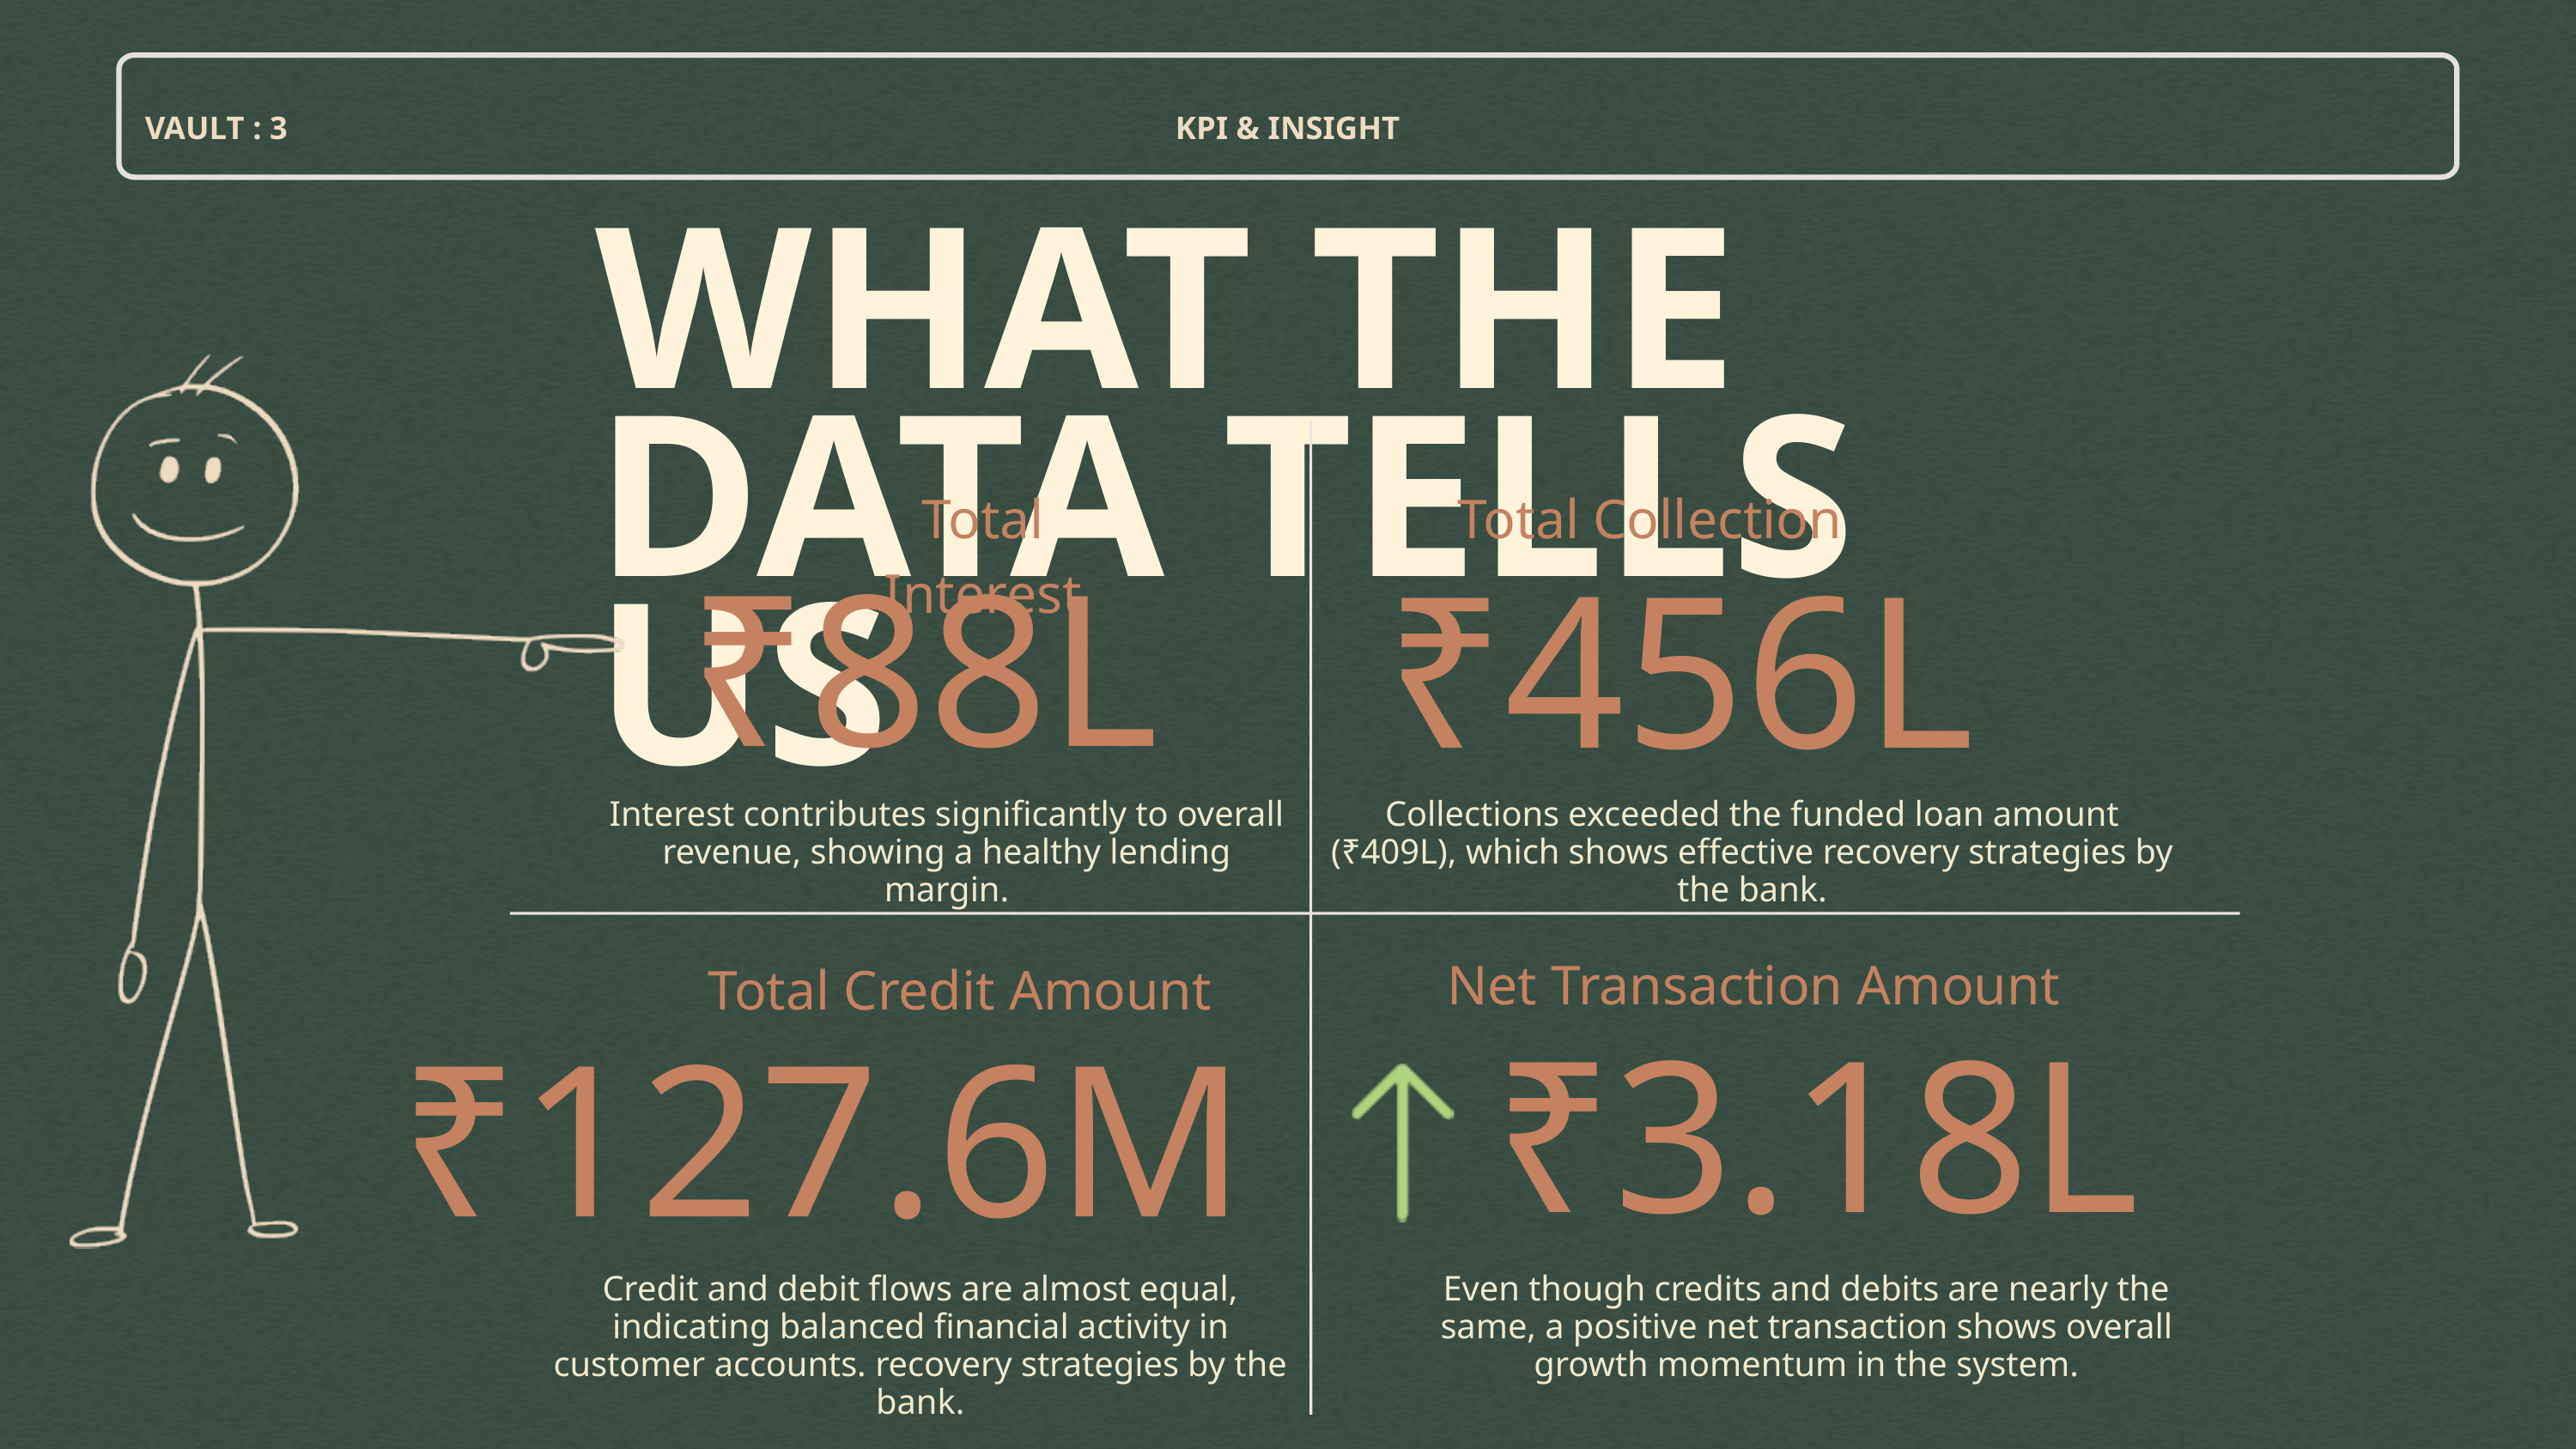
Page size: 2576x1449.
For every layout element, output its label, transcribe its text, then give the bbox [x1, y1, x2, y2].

text_box WHAT THE DATA TELLS US [595, 245, 2114, 809]
text_box ₹3.18L [1493, 1045, 2184, 1255]
text_box Total Interest [817, 473, 1149, 624]
text_box Total Credit Amount [688, 945, 1232, 1021]
text_box Collections exceeded the funded loan amount (₹409L), which shows effective recovery strategies by the bank. [1327, 794, 2178, 909]
text_box Total Collection [1431, 473, 1869, 549]
text_box Even though credits and debits are nearly the same, a positive net transaction shows overall growth momentum in the system. [1431, 1270, 2182, 1384]
text_box Interest contributes significantly to overall revenue, showing a healthy lending margin. [598, 794, 1296, 909]
text_box Net Transaction Amount [1431, 940, 2076, 1016]
text_box [70, 350, 626, 1249]
text_box [0, 0, 2576, 1449]
text_box ₹456L [1385, 579, 2336, 790]
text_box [118, 54, 2458, 178]
text_box ₹88L [688, 578, 1639, 789]
text_box [1352, 1064, 1455, 1223]
text_box Credit and debit flows are almost equal, indicating balanced financial activity in customer accounts. recovery strategies by the bank. [545, 1270, 1296, 1422]
text_box ₹127.6M [399, 1048, 1352, 1259]
